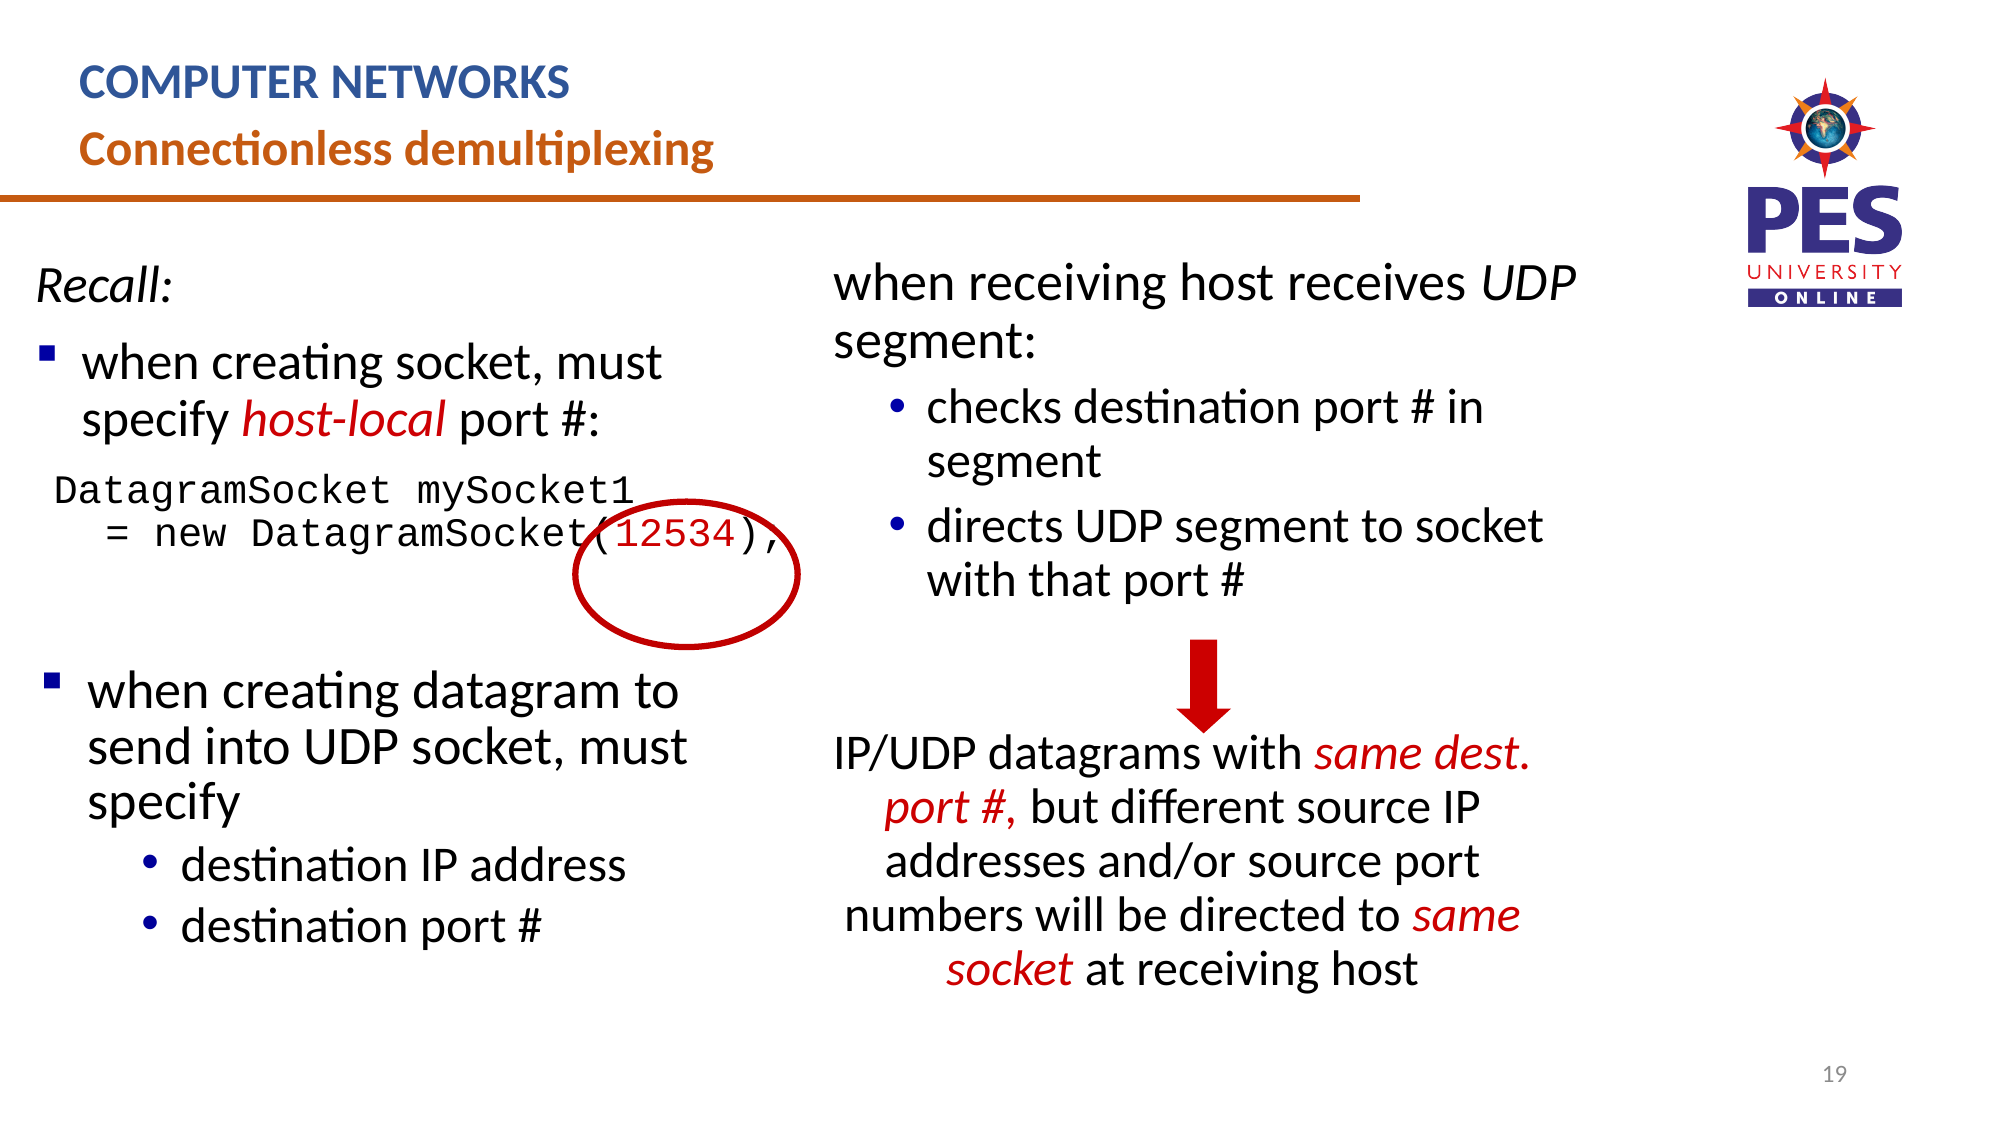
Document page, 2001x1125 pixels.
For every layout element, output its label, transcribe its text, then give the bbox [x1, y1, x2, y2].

text_box IP/UDP datagrams with same dest. port #, but different source IP addresses and/or source port numbers will be directed to same socket at receiving host [797, 719, 1568, 1103]
text_box when receiving host receives UDP segment: checks destination port # in segment directs UDP segment to socket with that port # [797, 245, 1601, 635]
text_box when creating datagram to send into UDP socket, must specify destination IP address destination port # [24, 596, 748, 998]
text_box COMPUTER NETWORKS [64, 41, 1295, 117]
text_box Connectionless demultiplexing [64, 107, 1377, 183]
slide_number 19 [1568, 1042, 1863, 1103]
text_box [1178, 640, 1230, 733]
picture [1748, 76, 1902, 307]
text_box Recall: when creating socket, must specify host-local port #: DatagramSocket mySocket1 = new DatagramSocket(12534); [10, 249, 797, 597]
text_box [574, 500, 799, 649]
